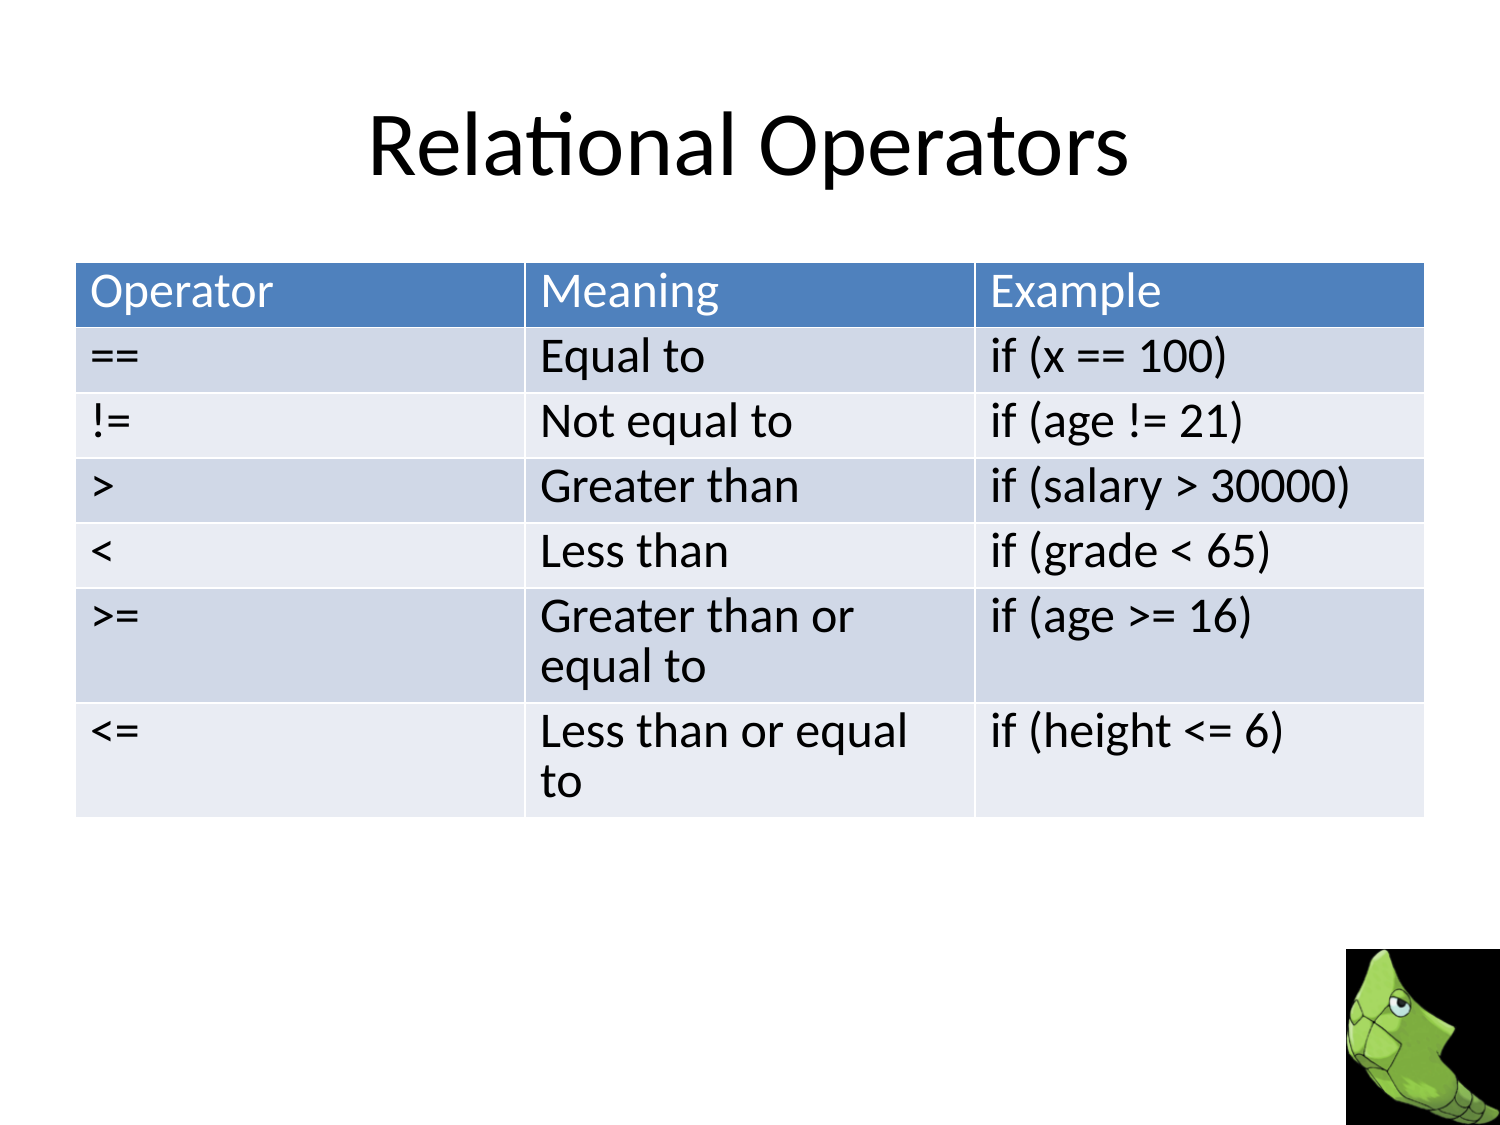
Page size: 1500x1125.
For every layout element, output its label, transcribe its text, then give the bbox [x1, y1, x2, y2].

table_cell != [76, 394, 524, 457]
table_cell == [76, 328, 524, 392]
table_cell <= [76, 704, 524, 817]
table_cell if (salary > 30000) [976, 459, 1424, 522]
table_header Meaning [526, 263, 974, 327]
table_cell Greater than or equal to [526, 589, 974, 702]
table_cell if (age >= 16) [976, 589, 1424, 702]
table_cell < [76, 524, 524, 587]
table_cell if (age != 21) [976, 394, 1424, 457]
table_cell if (height <= 6) [976, 704, 1424, 817]
table_header Example [976, 263, 1424, 327]
title Relational Operators [75, 45, 1425, 233]
table_cell Not equal to [526, 394, 974, 457]
table_cell Less than or equal to [526, 704, 974, 817]
table_cell Equal to [526, 328, 974, 392]
table_cell Less than [526, 524, 974, 587]
table_cell if (grade < 65) [976, 524, 1424, 587]
table_header Operator [76, 263, 524, 327]
table_cell >= [76, 589, 524, 702]
table_cell if (x == 100) [976, 328, 1424, 392]
table_cell Greater than [526, 459, 974, 522]
table_cell > [76, 459, 524, 522]
picture [1346, 949, 1500, 1125]
